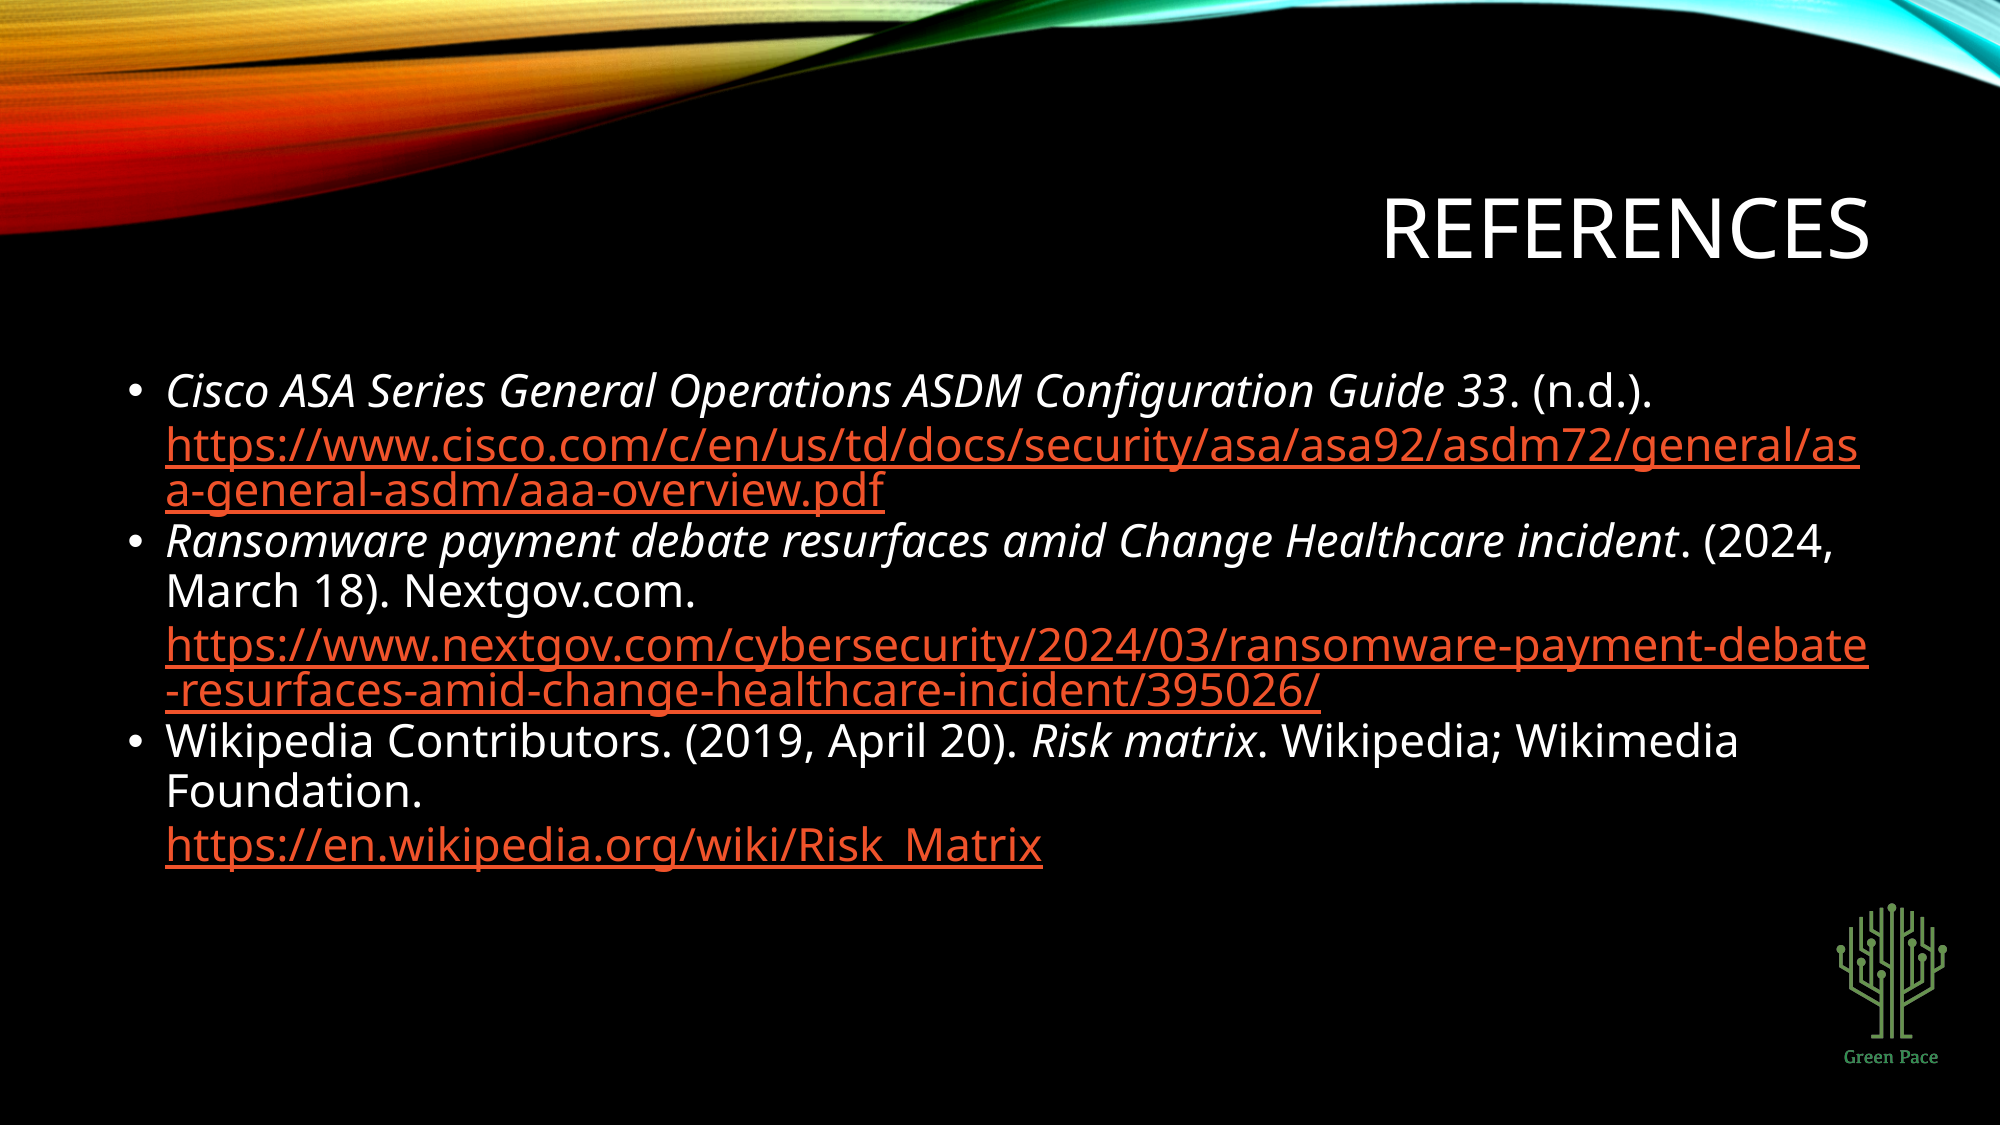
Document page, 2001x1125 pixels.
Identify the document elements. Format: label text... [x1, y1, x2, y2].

picture [0, 0, 2000, 237]
title REFERENCES [474, 125, 1888, 338]
picture [1817, 892, 1964, 1082]
list Cisco ASA Series General Operations ASDM Configuration Guide 33. (n.d.). https://www.cisco.com/c/en/us/td/docs/security/asa/asa92/asdm72/general/asa-general-asdm/aaa-overview.pdf Ransomware payment debate resurfaces amid Change Healthcare incident. (2024, March 18). Nextgov.com. https://www.nextgov.com/cybersecurity/2024/03/ransomware-payment-debate-resurfaces-amid-change-healthcare-incident/395026/ Wikipedia Contributors. (2019, April 20). Risk matrix. Wikipedia; Wikimedia Foundation. https://en.wikipedia.org/wiki/Risk_Matrix [112, 360, 1888, 1021]
